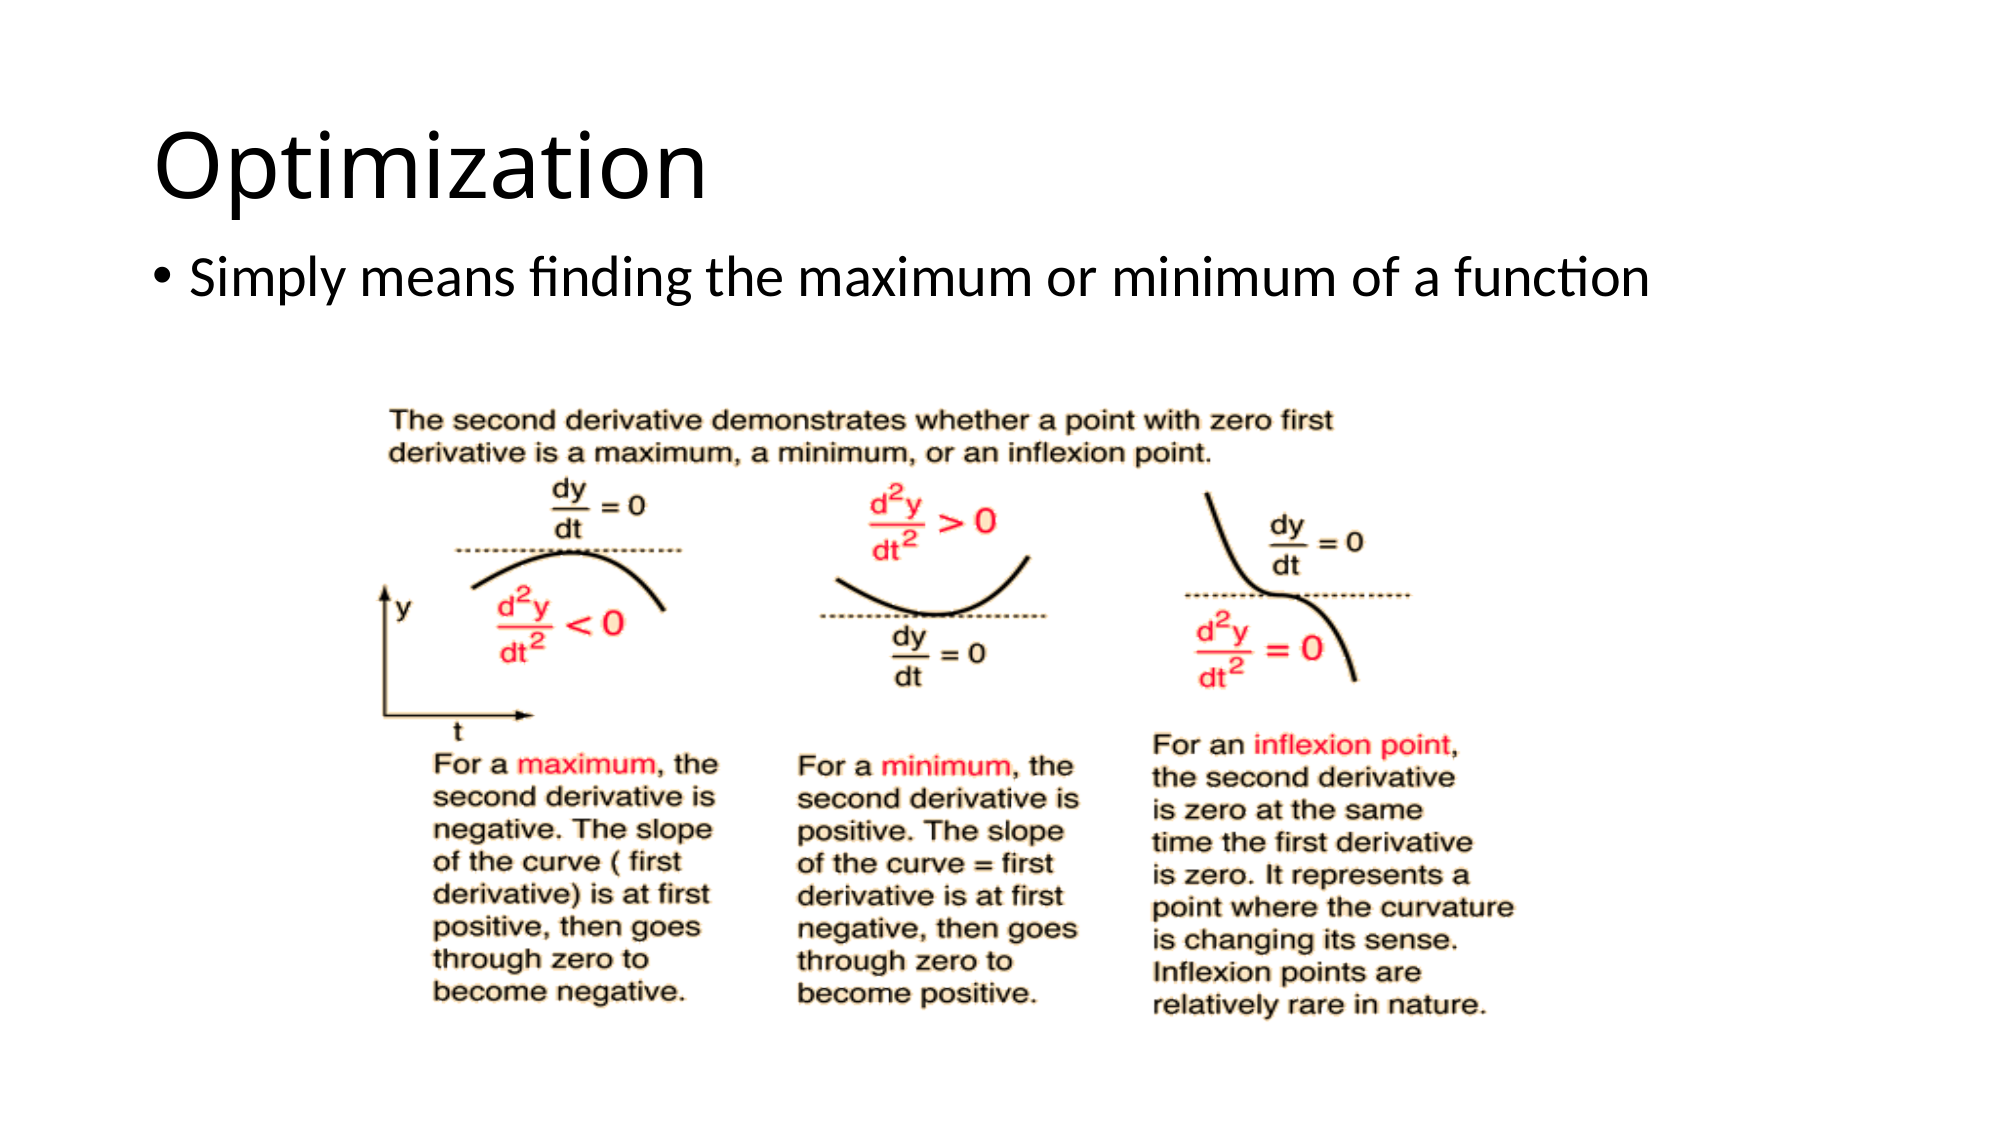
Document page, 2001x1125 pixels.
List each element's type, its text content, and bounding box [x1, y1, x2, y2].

picture [364, 388, 1535, 1052]
list Simply means finding the maximum or minimum of a function [137, 238, 1863, 1014]
title Optimization [137, 59, 1863, 238]
